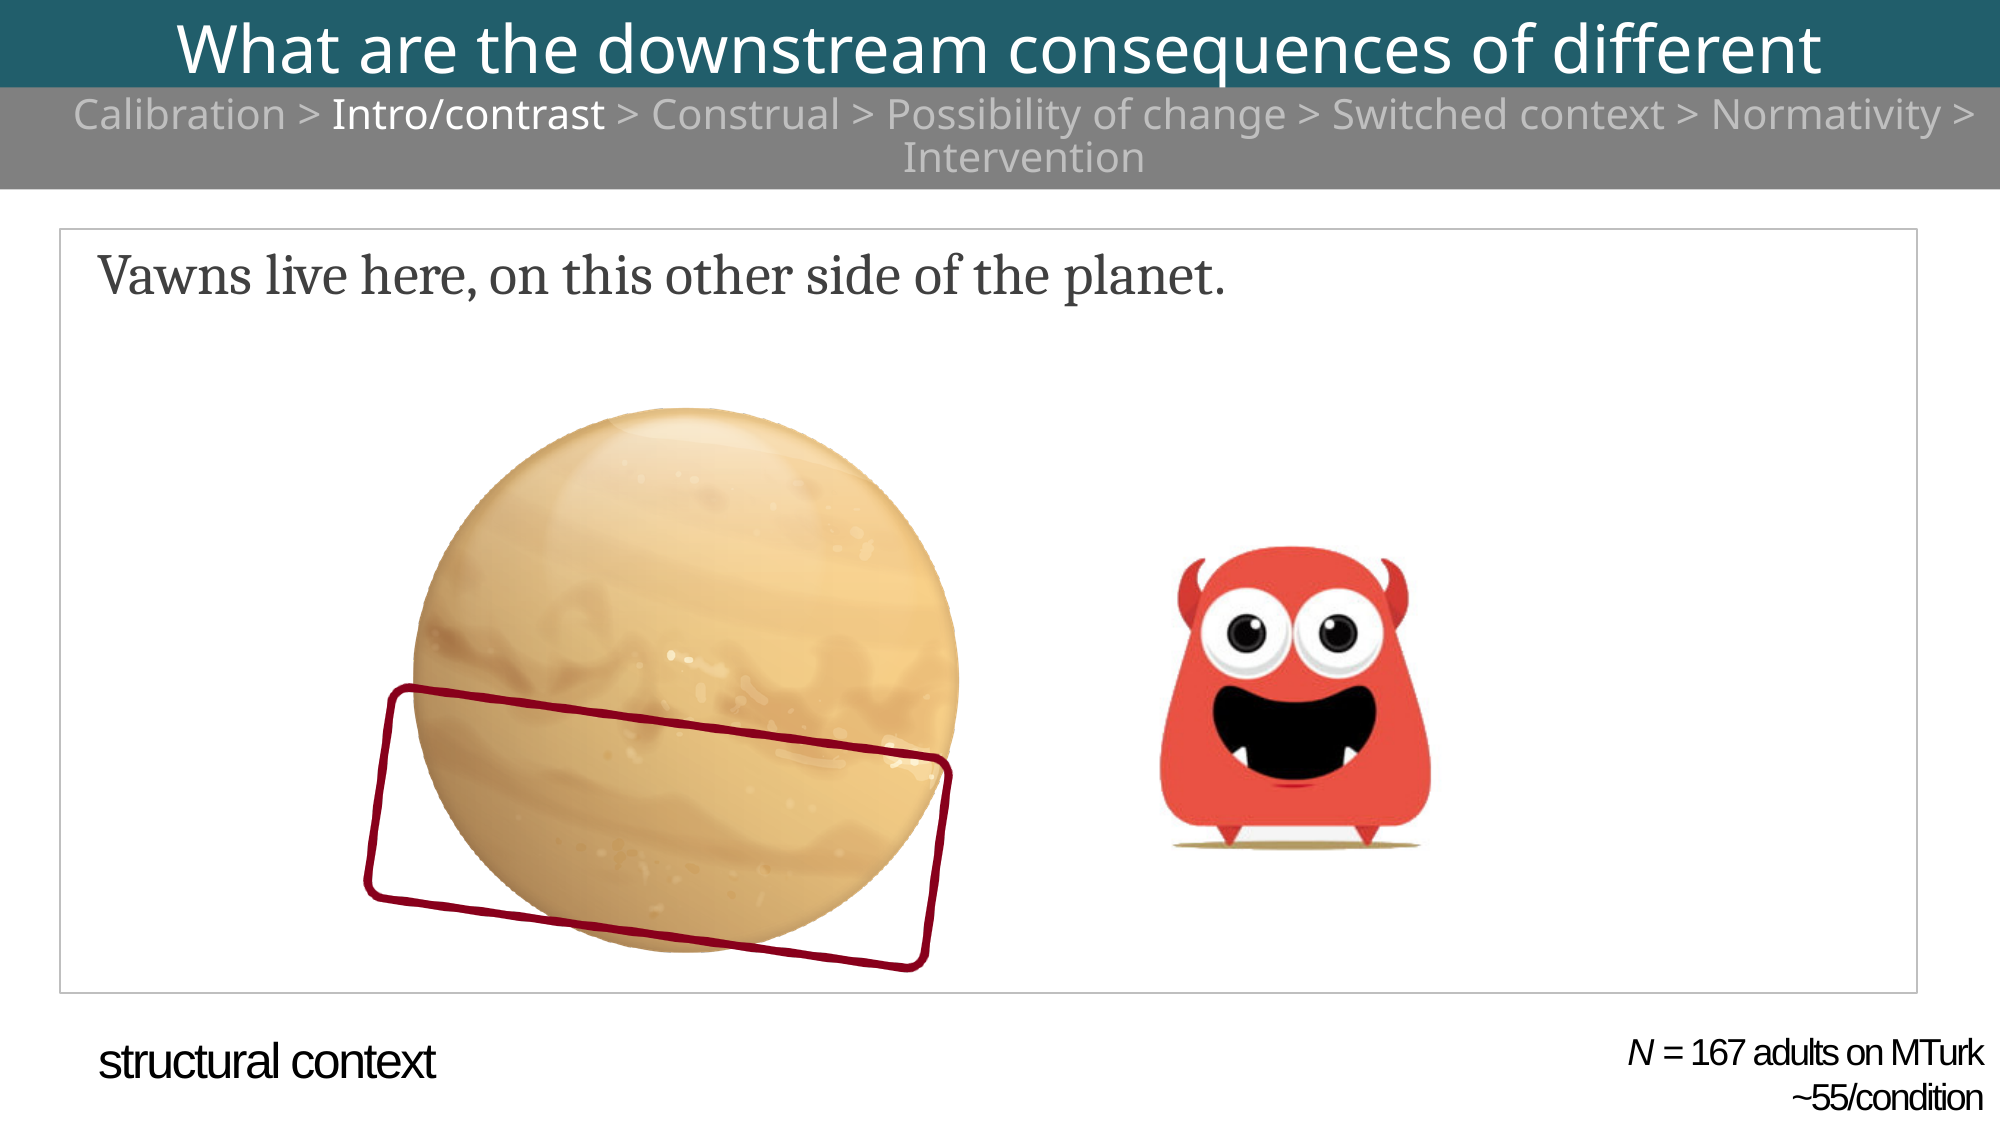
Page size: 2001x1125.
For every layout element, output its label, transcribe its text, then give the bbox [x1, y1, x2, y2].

text_box N = 167 adults on MTurk ~55/condition [1607, 1020, 2000, 1125]
picture [1113, 522, 1459, 896]
text_box What are the downstream consequences of different construals? [0, 0, 2000, 87]
text_box [59, 228, 1918, 994]
text_box Calibration > Intro/contrast > Construal > Possibility of change > Switched context > Normativity > Intervention [0, 87, 2000, 190]
text_box structural context [83, 1020, 1768, 1096]
picture [352, 347, 1021, 999]
